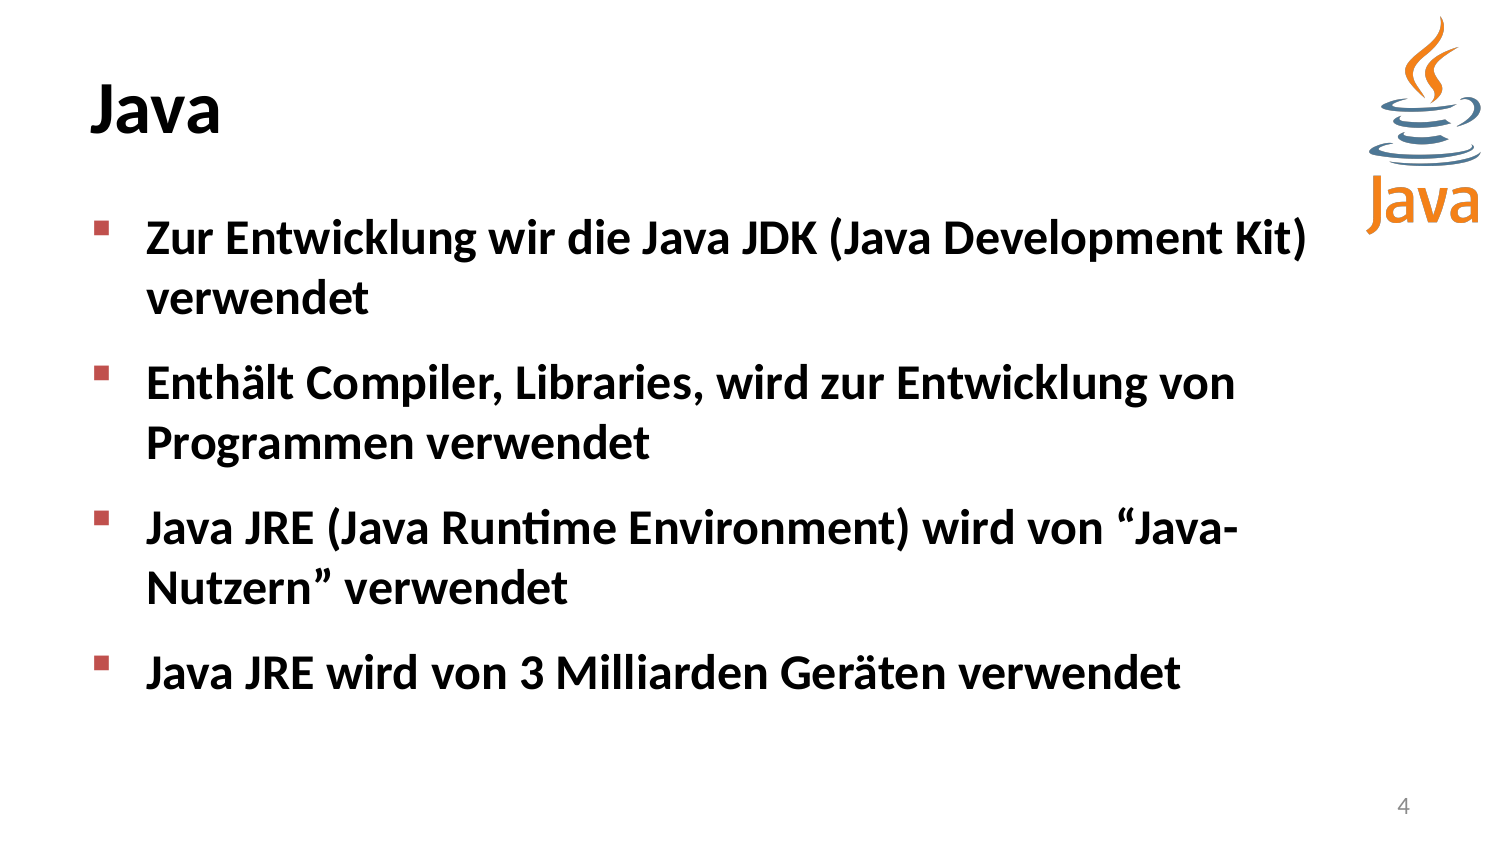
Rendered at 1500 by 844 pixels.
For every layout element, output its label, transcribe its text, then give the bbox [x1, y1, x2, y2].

picture [1366, 16, 1484, 239]
slide_number 4 [1074, 782, 1425, 827]
title Java [75, 33, 1361, 175]
list Zur Entwicklung wir die Java JDK (Java Development Kit) verwendet Enthält Compiler, Libraries, wird zur Entwicklung von Programmen verwendet Java JRE (Java Runtime Environment) wird von “Java-Nutzern” verwendet Java JRE wird von 3 Milliarden Geräten verwendet [75, 196, 1425, 754]
